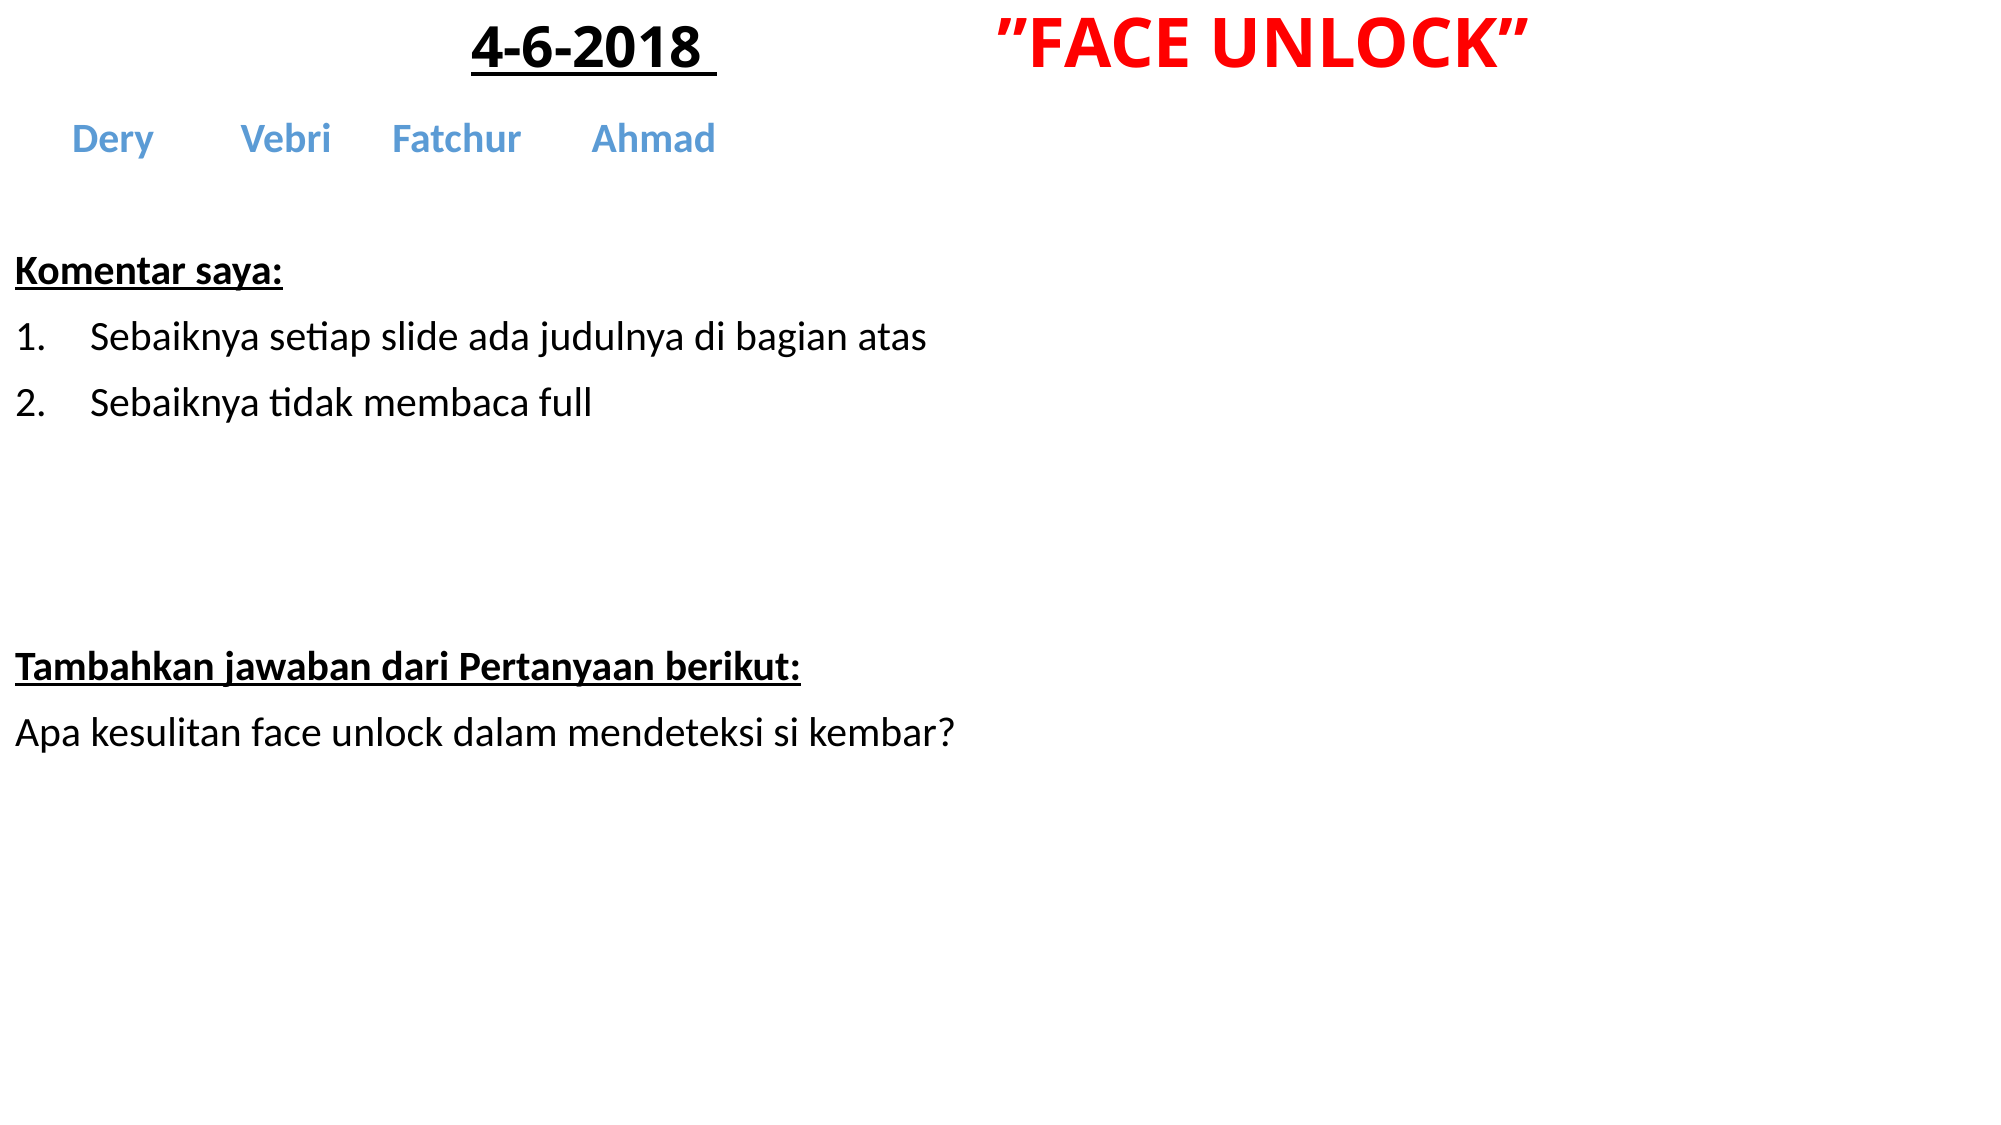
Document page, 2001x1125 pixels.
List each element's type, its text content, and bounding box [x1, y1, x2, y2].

title 4-6-2018 ”FACE UNLOCK” [137, 0, 1863, 91]
list Dery … Vebri.. Fatchur.. Ahmad… Komentar saya: Sebaiknya setiap slide ada judulnya di bagian atas Sebaiknya tidak membaca full Tambahkan jawaban dari Pertanyaan berikut: Apa kesulitan face unlock dalam mendeteksi si kembar? [0, 109, 2000, 1125]
